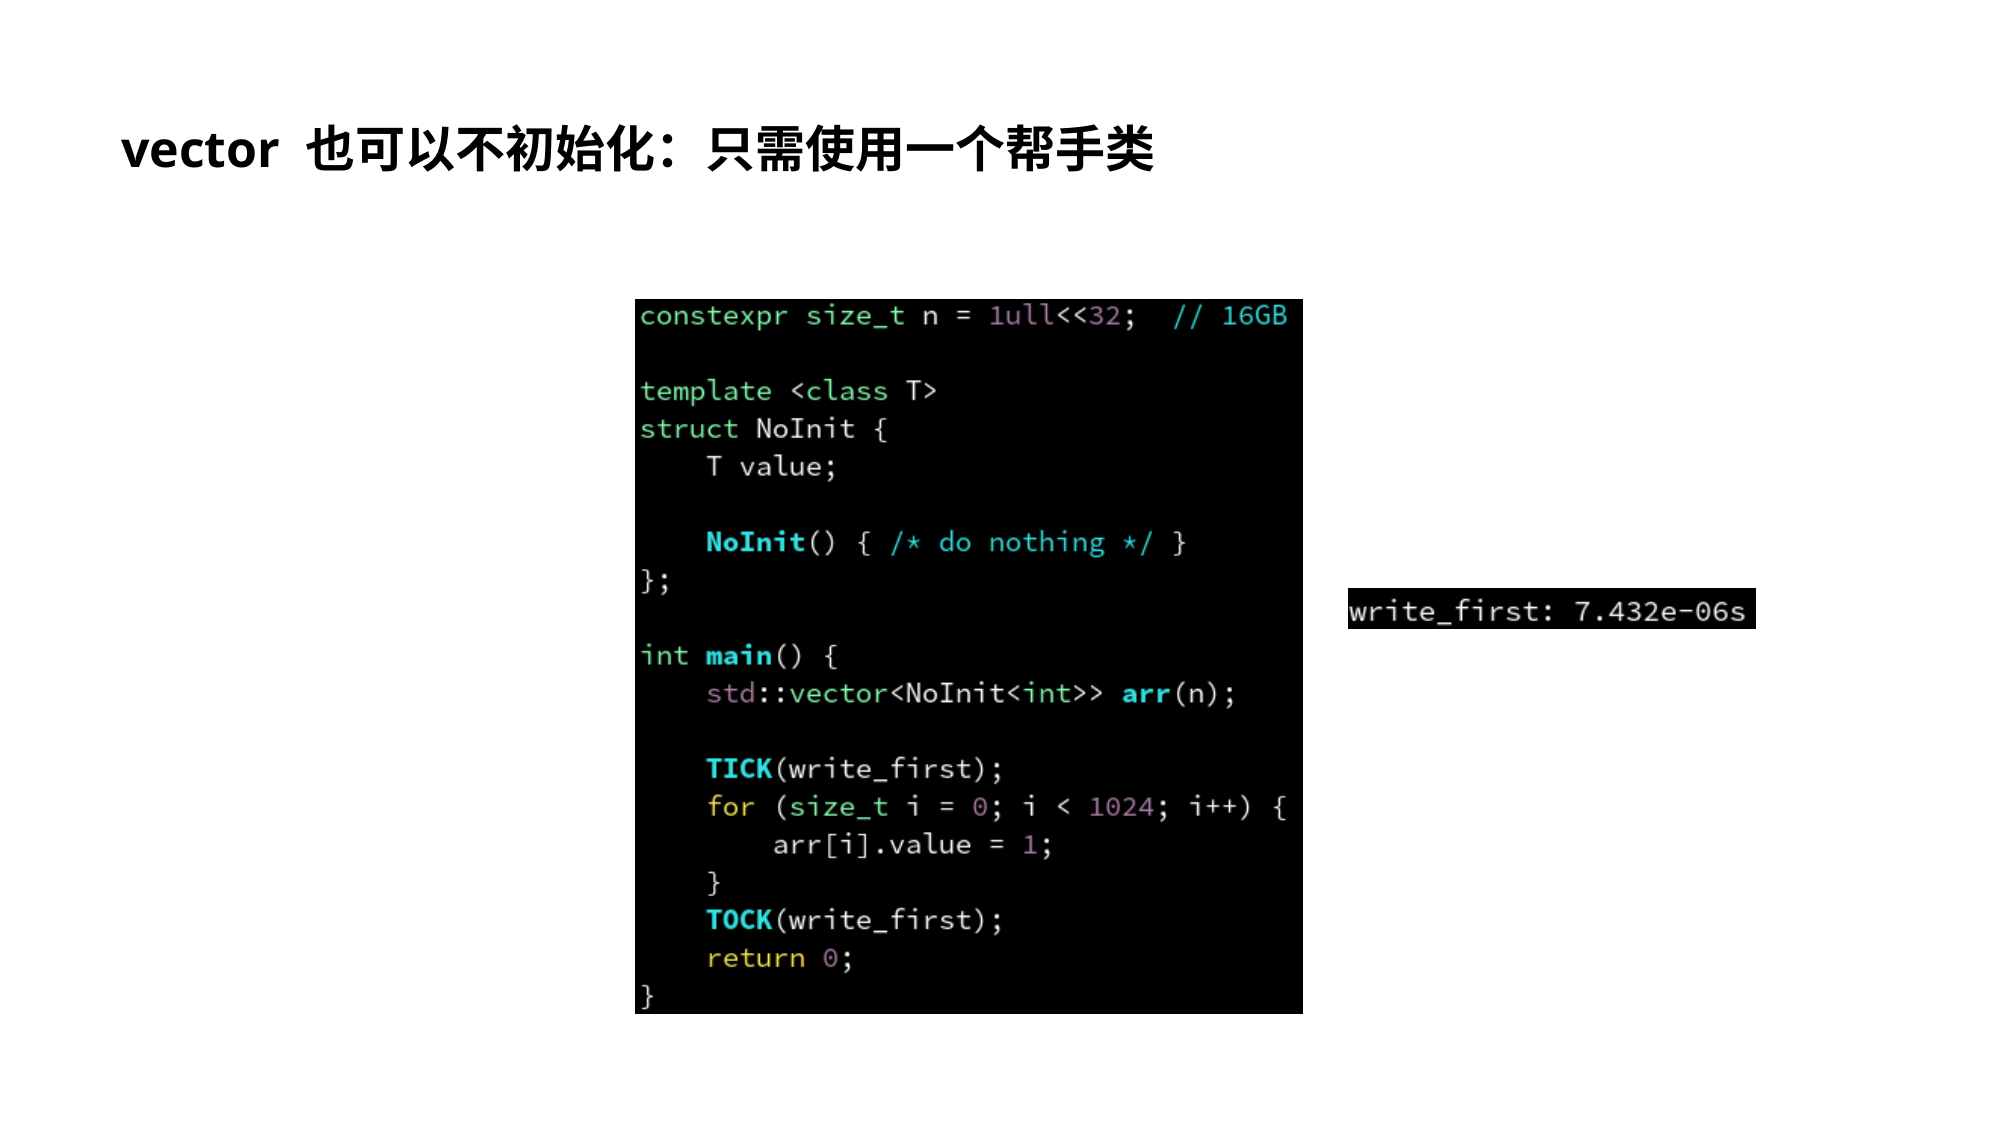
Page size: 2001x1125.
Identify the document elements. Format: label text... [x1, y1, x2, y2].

title vector 也可以不初始化：只需使用一个帮手类 [106, 42, 1832, 260]
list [635, 299, 1303, 1014]
picture [1348, 588, 1756, 629]
